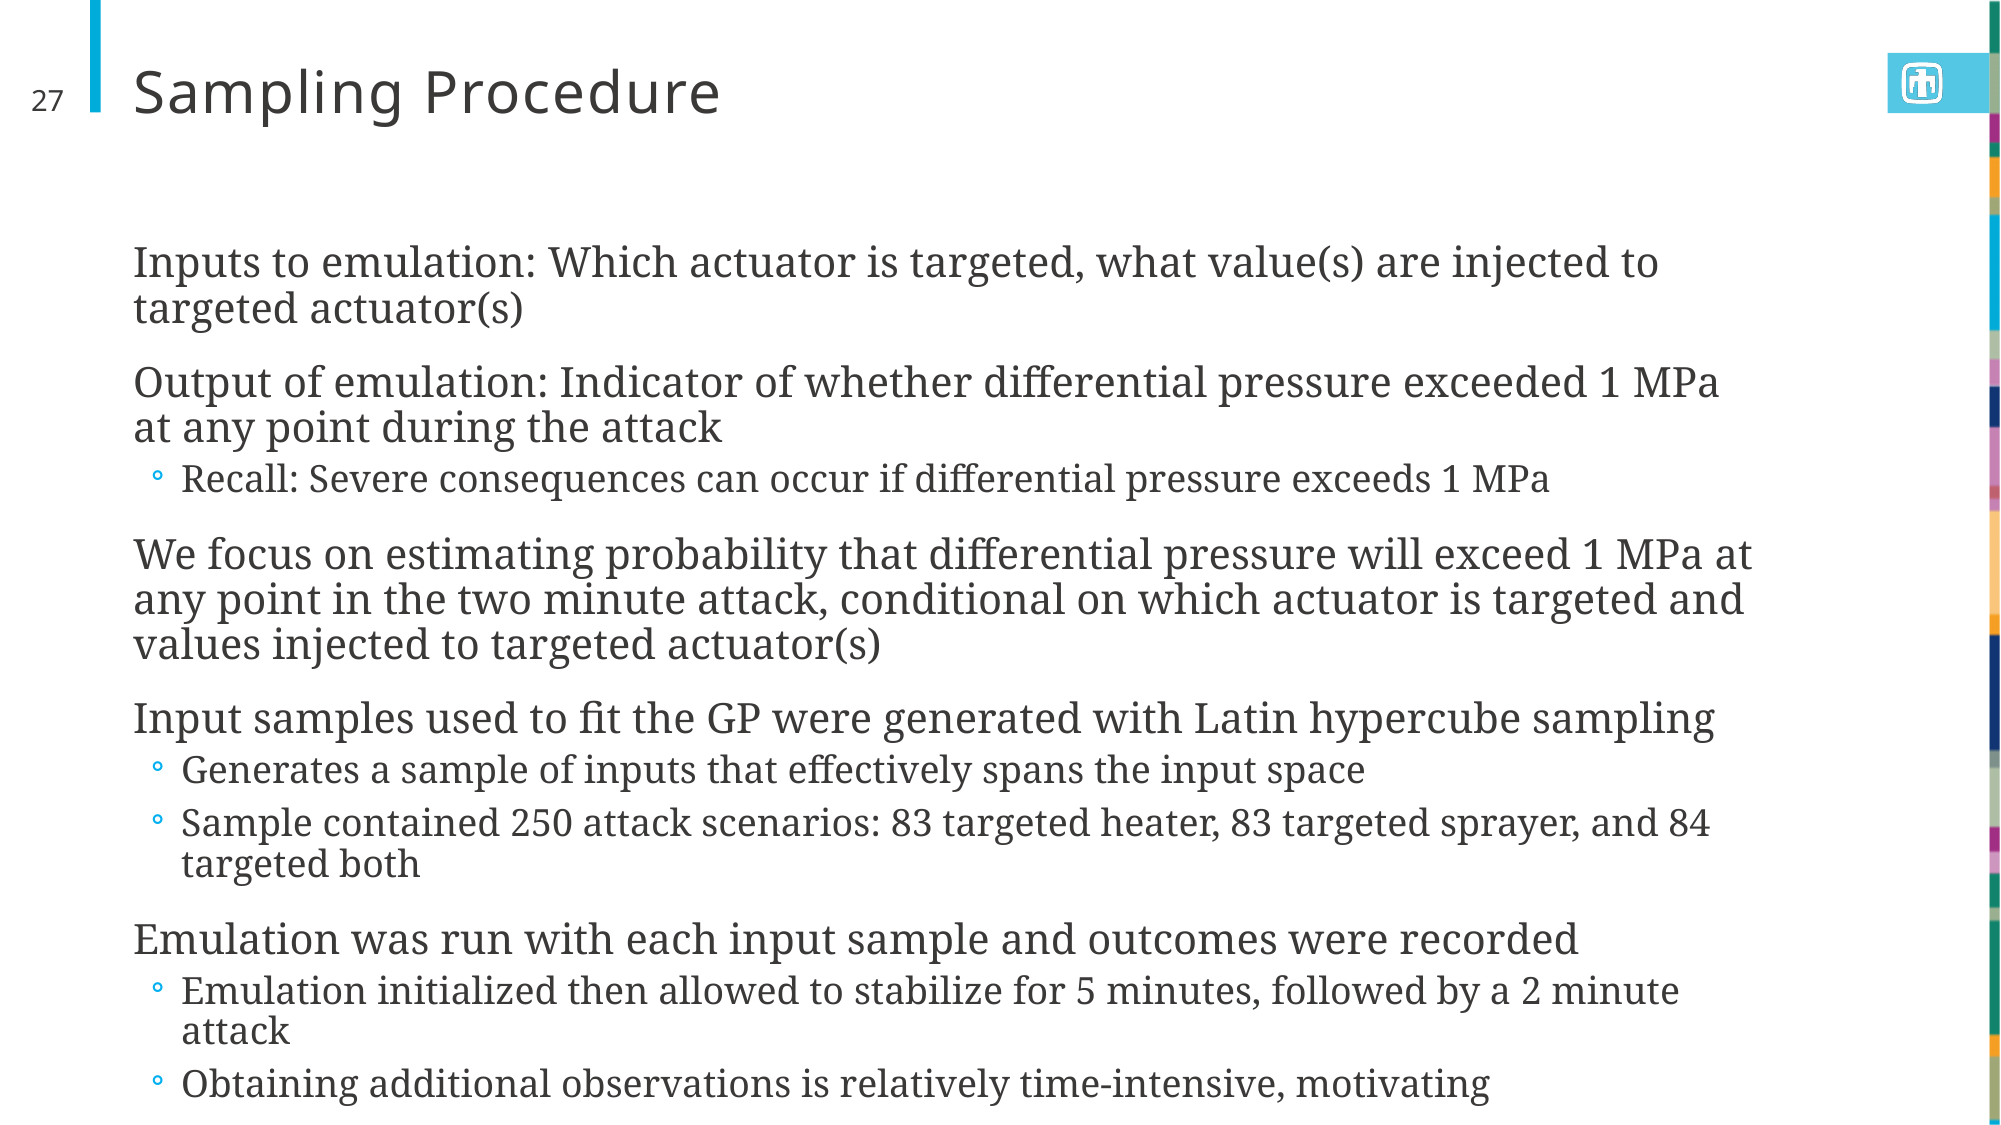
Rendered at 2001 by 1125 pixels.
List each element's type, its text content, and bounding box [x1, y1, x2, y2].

picture [1990, 330, 1999, 1120]
title Sampling Procedure [118, 58, 1769, 153]
picture [1901, 62, 1944, 104]
picture [1990, 1, 1999, 215]
list Inputs to emulation: Which actuator is targeted, what value(s) are injected to targeted actuator(s) Output of emulation: Indicator of whether differential pressure exceeded 1 MPa at any point during the attack Recall: Severe consequences can occur if differential pressure exceeds 1 MPa We focus on estimating probability that differential pressure will exceed 1 MPa at any point in the two minute attack, conditional on which actuator is targeted and values injected to targeted actuator(s) Input samples used to fit the GP were generated with Latin hypercube sampling Generates a sample of inputs that effectively spans the input space Sample contained 250 attack scenarios: 83 targeted heater, 83 targeted sprayer, and 84 targeted both Emulation was run with each input sample and outcomes were recorded Emulation initialized then allowed to stabilize for 5 minutes, followed by a 2 minute attack Obtaining additional observations is relatively time-intensive, motivating [118, 234, 1769, 1125]
slide_number 27 [10, 71, 80, 132]
